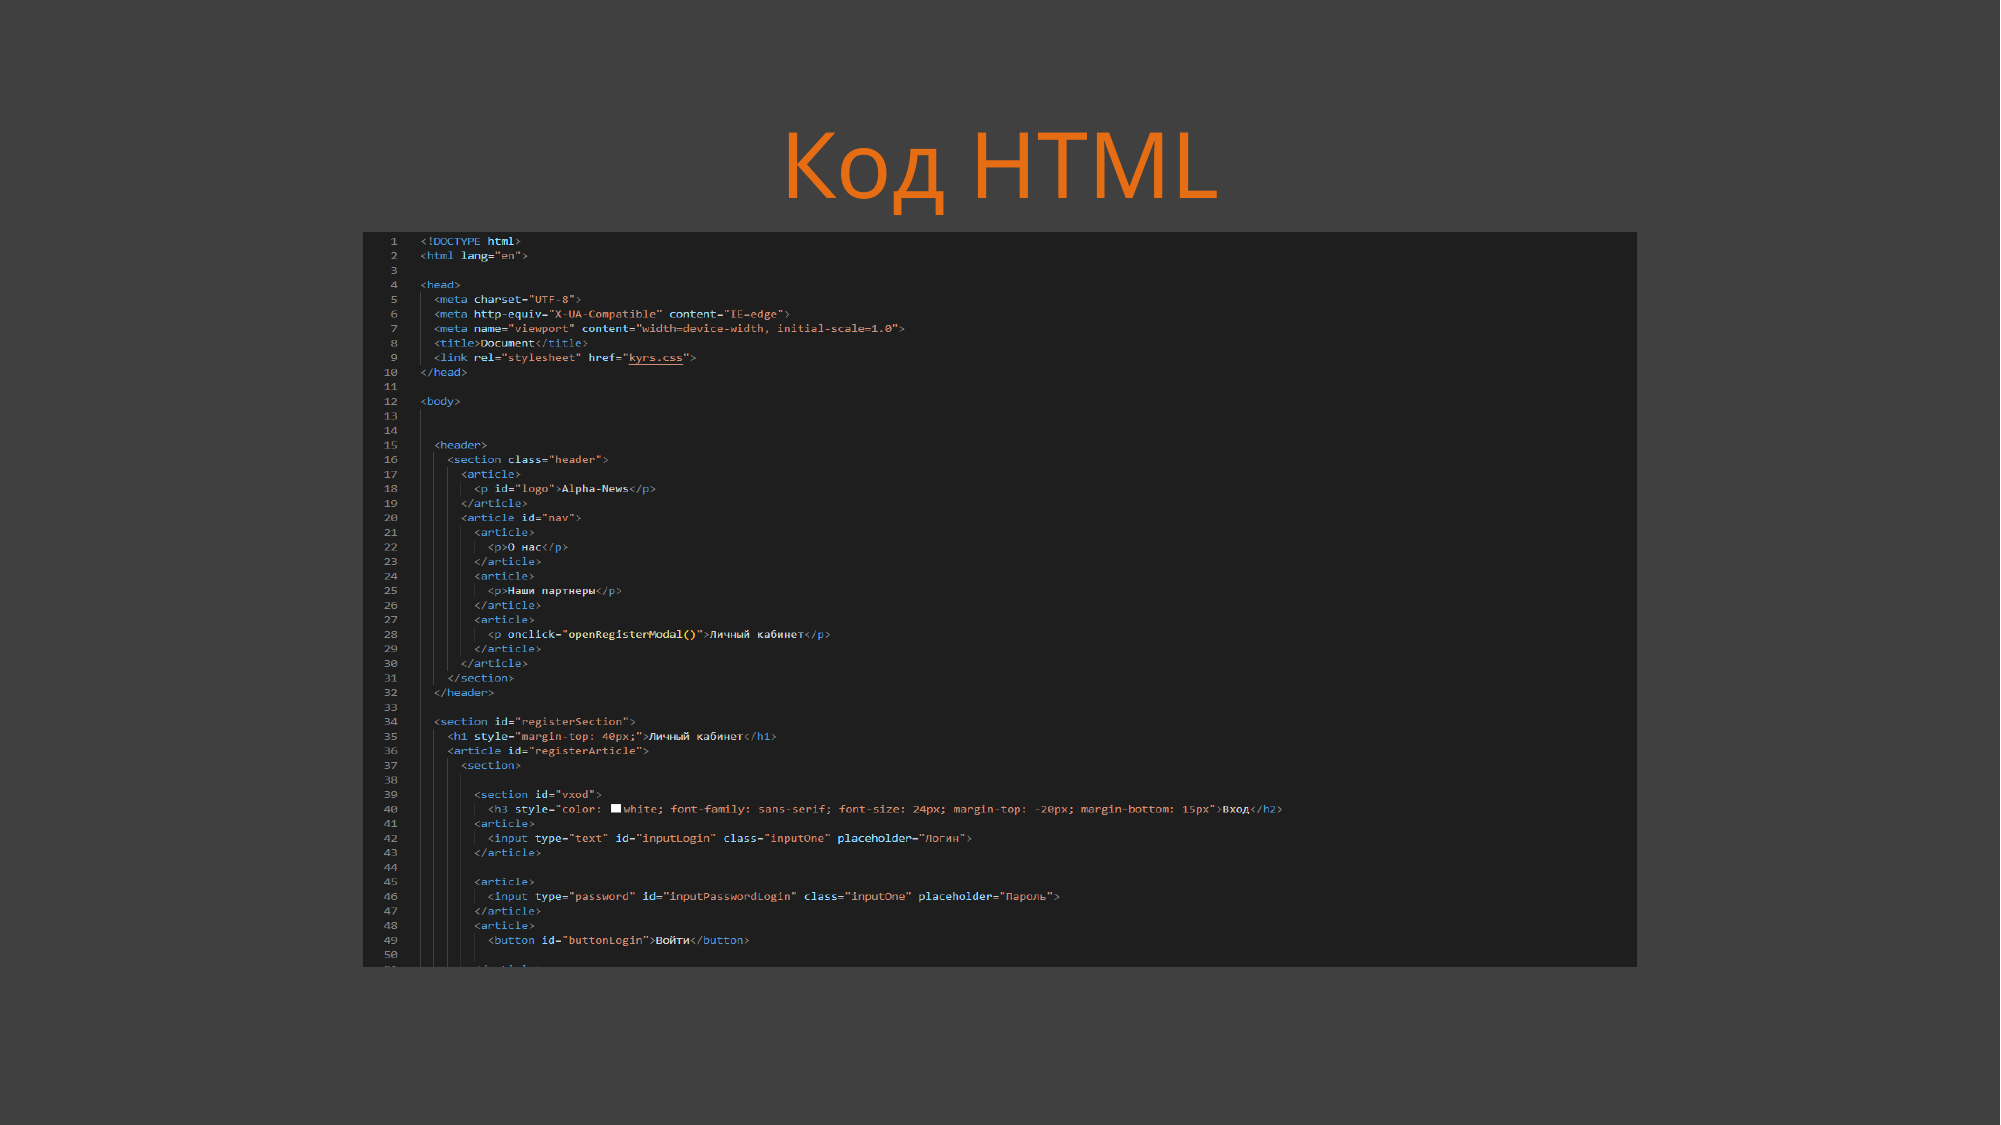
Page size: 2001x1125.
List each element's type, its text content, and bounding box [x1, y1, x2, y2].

title Код HTML [137, 59, 1863, 278]
picture [363, 232, 1637, 967]
